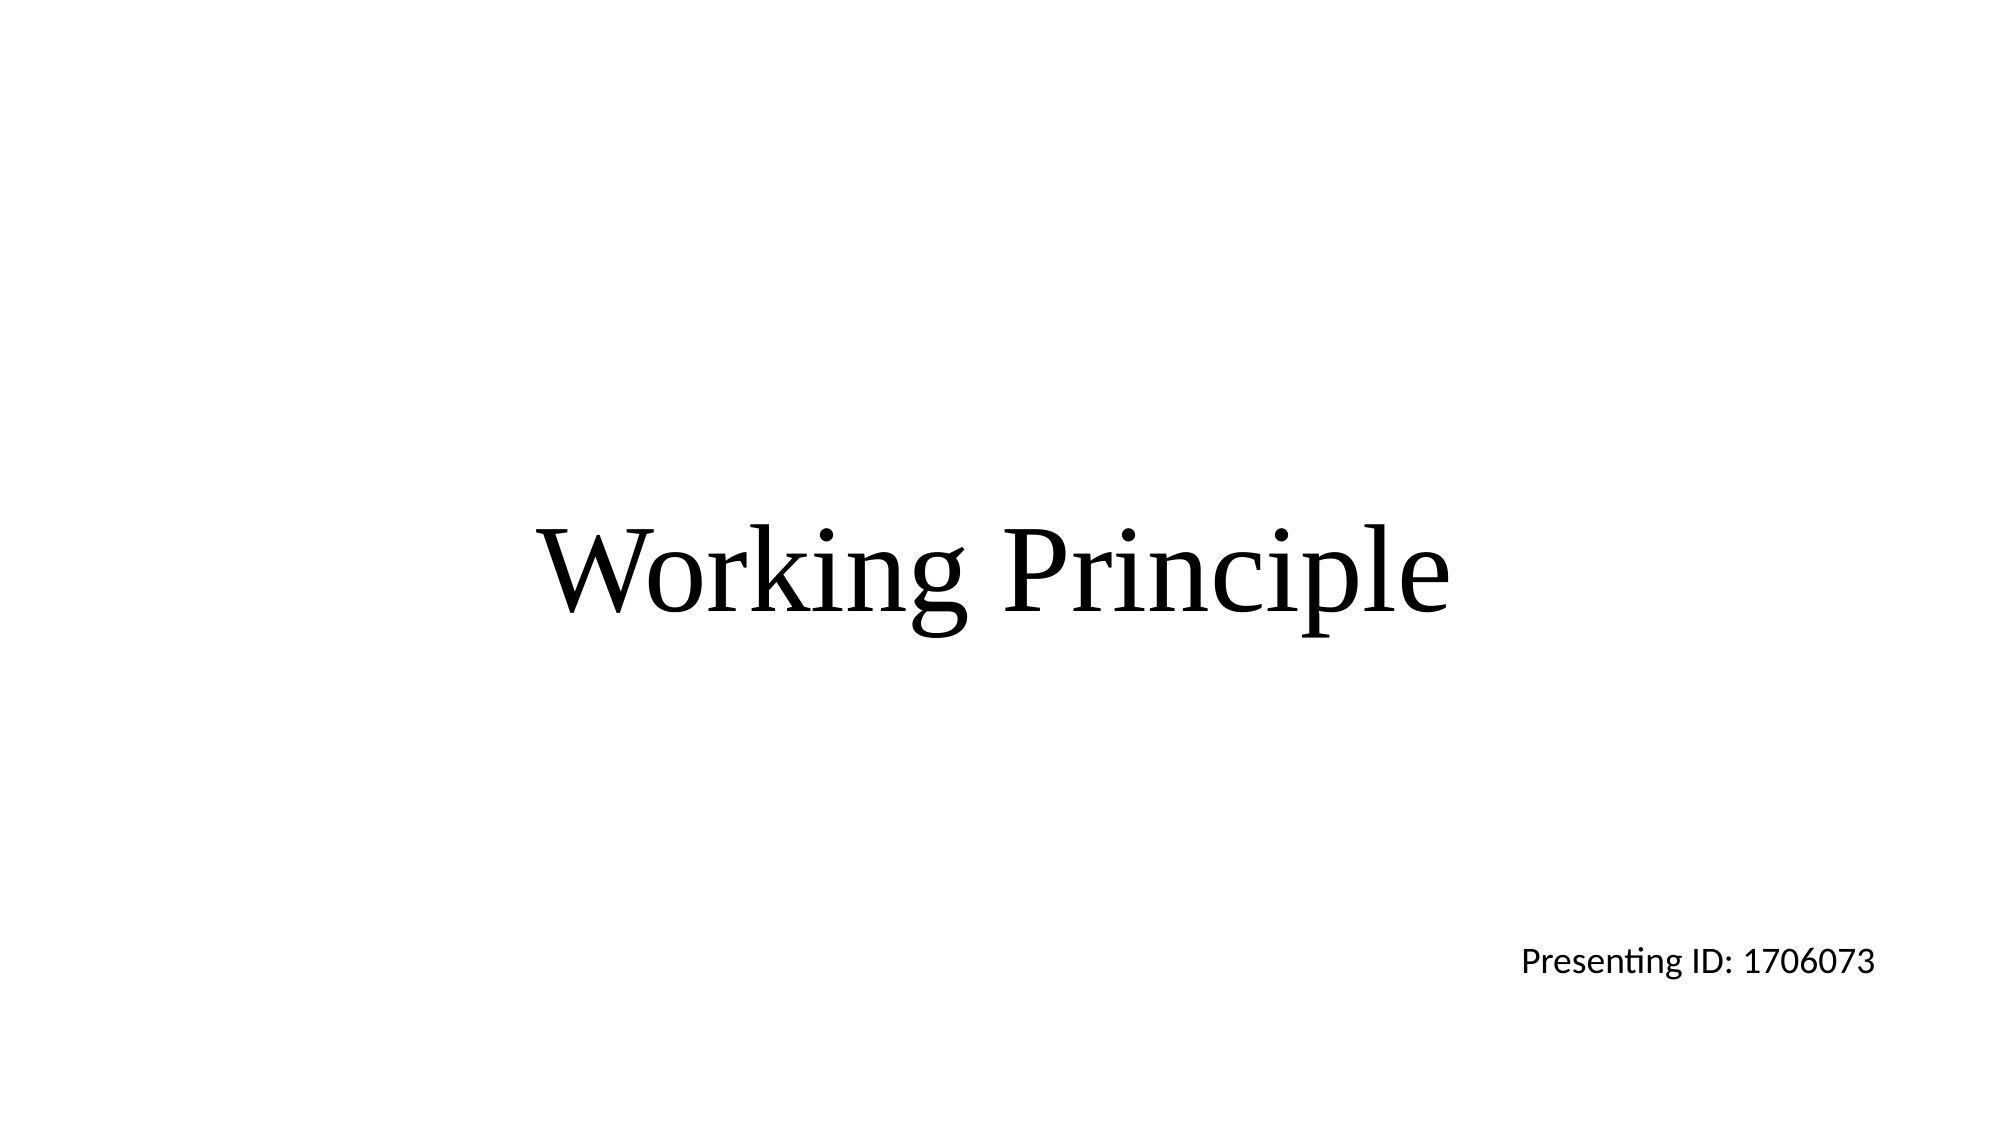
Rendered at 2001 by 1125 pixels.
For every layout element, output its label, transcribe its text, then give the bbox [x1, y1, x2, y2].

text_box Presenting ID: 1706073 [1506, 928, 1913, 989]
text_box Working Principle [521, 479, 1479, 644]
